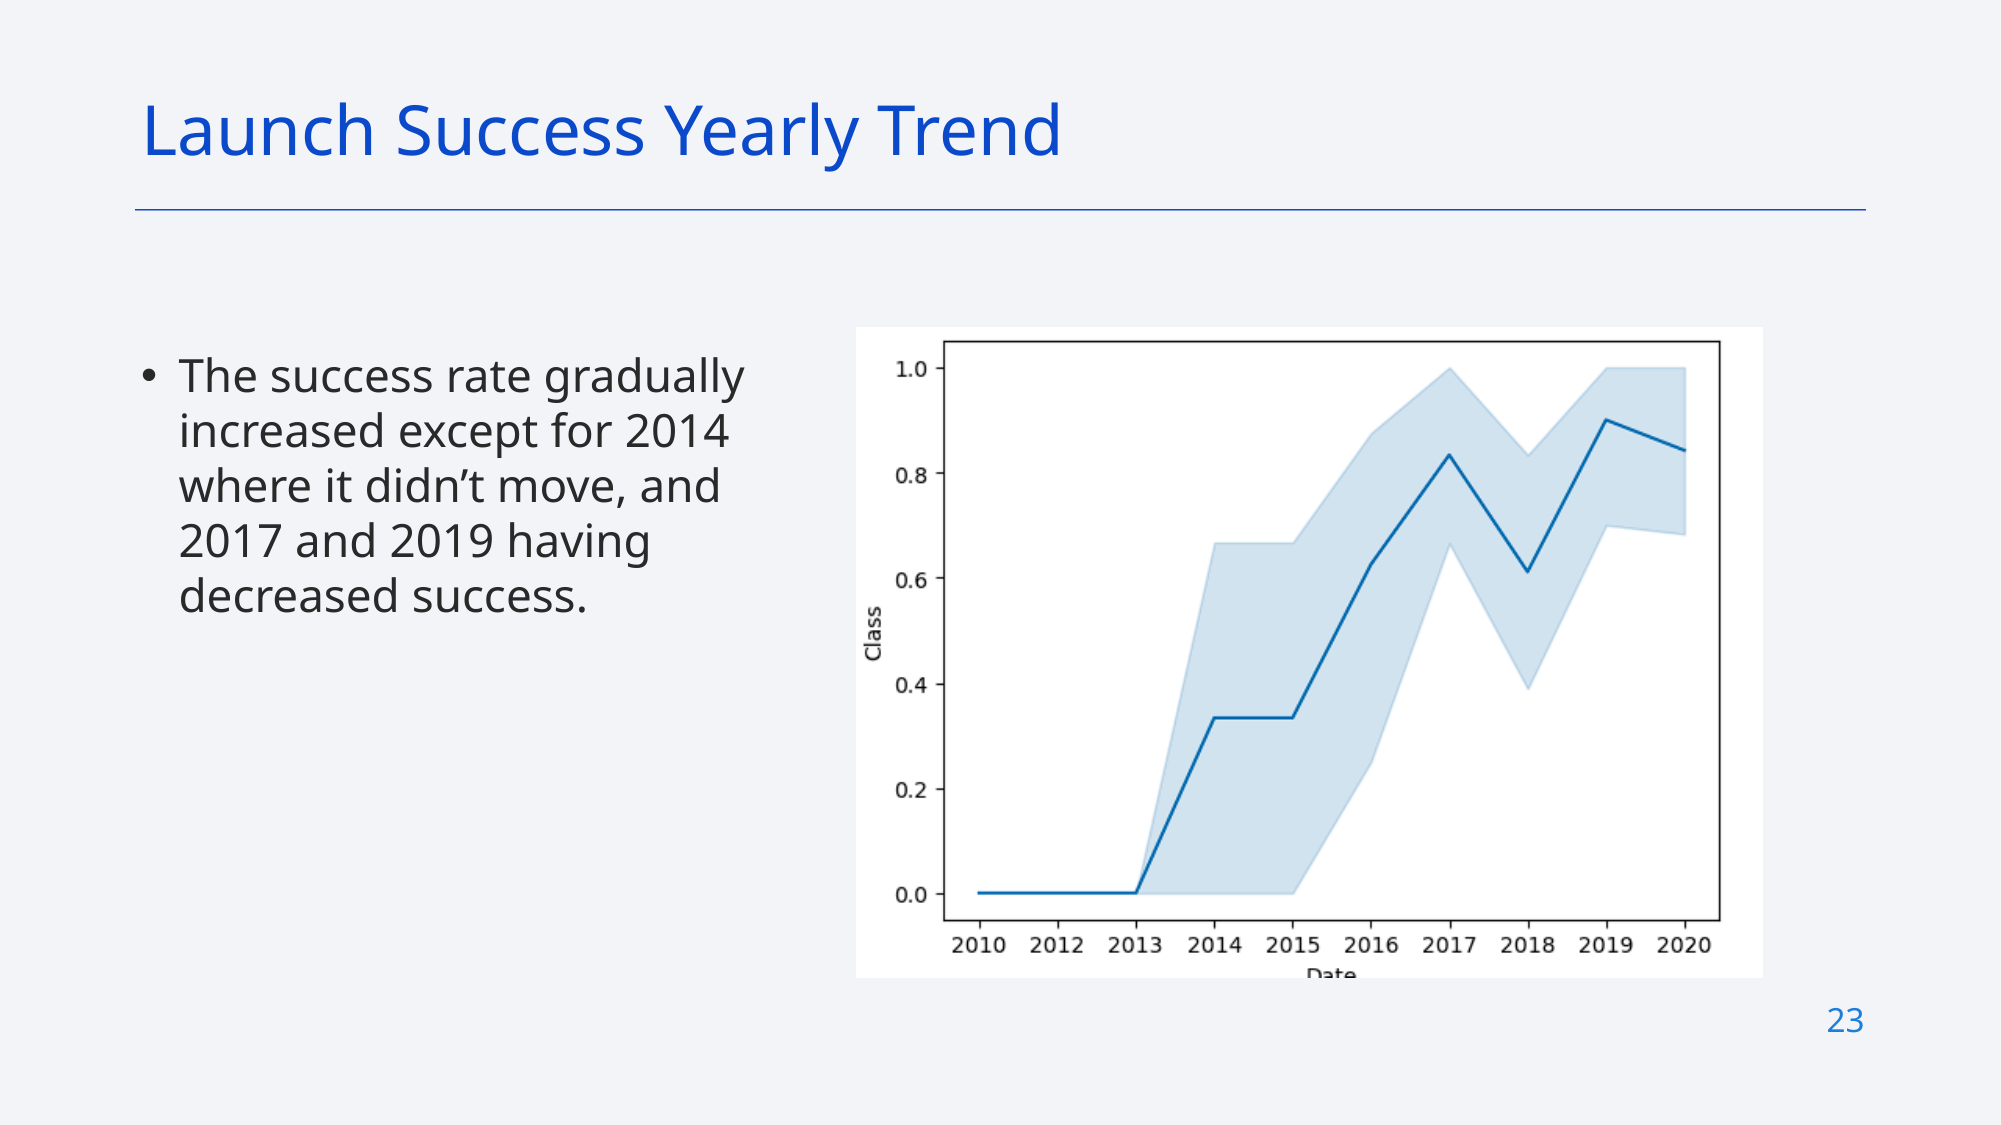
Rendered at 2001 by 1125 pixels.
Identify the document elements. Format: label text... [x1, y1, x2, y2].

picture [0, 0, 2001, 1125]
slide_number 23 [1429, 988, 1880, 1055]
text_box Launch Success Yearly Trend [126, 88, 1852, 179]
list The success rate gradually increased except for 2014 where it didn’t move, and 2017 and 2019 having decreased success. [126, 339, 772, 965]
